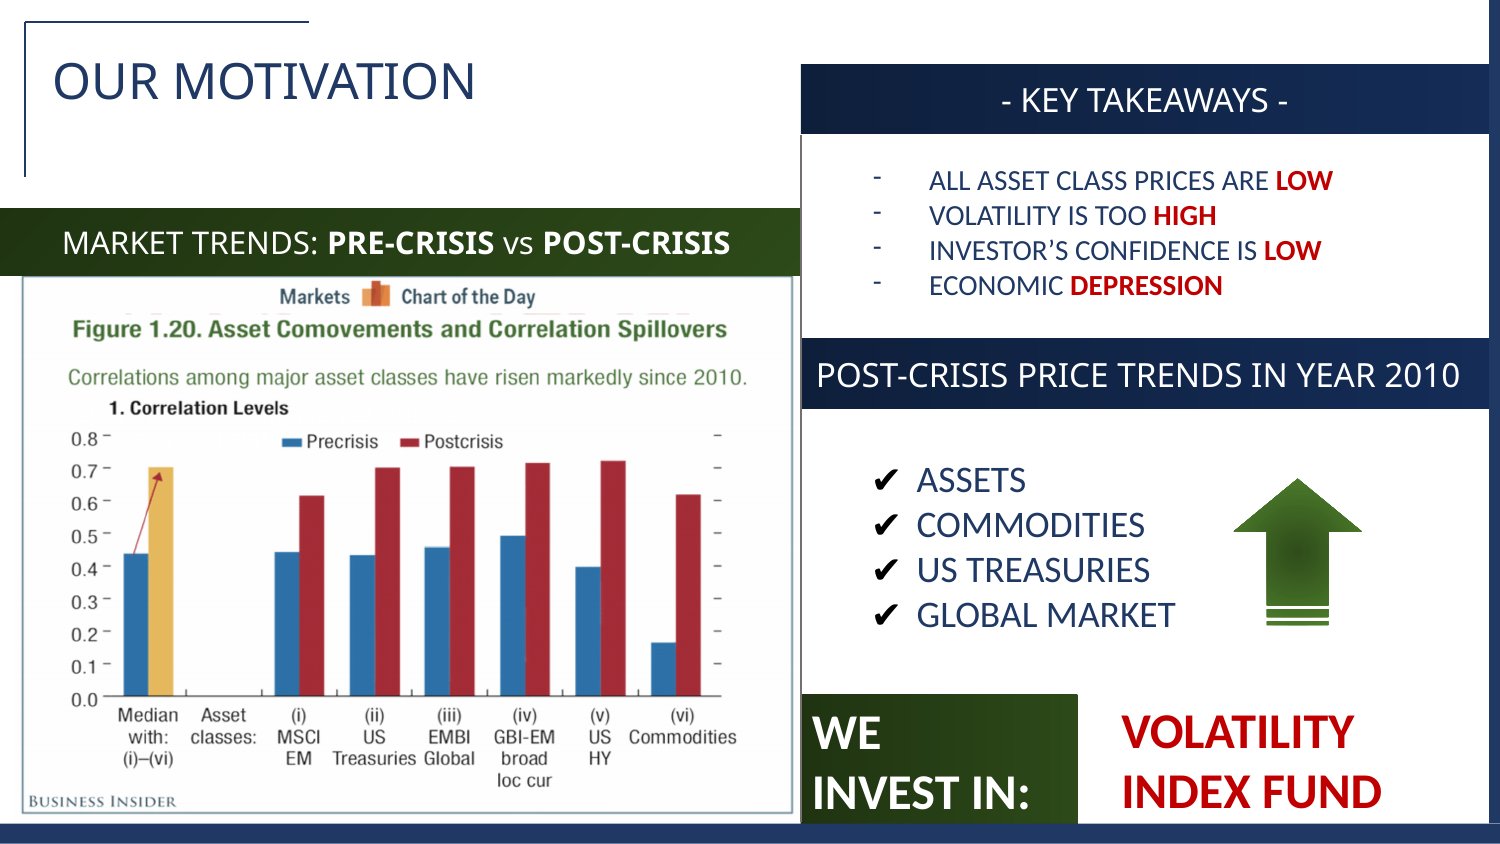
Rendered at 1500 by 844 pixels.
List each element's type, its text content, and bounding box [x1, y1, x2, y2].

text_box ASSETS COMMODITIES US TREASURIES GLOBAL MARKET [855, 439, 1222, 650]
text_box ALL ASSET CLASS PRICES ARE LOW VOLATILITY IS TOO HIGH INVESTOR’S CONFIDENCE IS LOW ECONOMIC DEPRESSION [839, 146, 1447, 317]
text_box VOLATILITY INDEX FUND [1110, 692, 1422, 823]
text_box [1489, 0, 1500, 824]
text_box OUR MOTIVATION [313, 44, 519, 116]
text_box [1266, 621, 1329, 626]
picture [14, 268, 800, 823]
text_box WE INVEST IN: [808, 694, 1078, 823]
text_box [1266, 609, 1329, 618]
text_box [24, 21, 310, 177]
text_box [1233, 478, 1362, 606]
text_box POST-CRISIS PRICE TRENDS IN YEAR 2010 [808, 338, 1489, 409]
text_box [0, 823, 1500, 844]
text_box MARKET TRENDS: PRE-CRISIS vs POST-CRISIS [0, 208, 796, 276]
text_box - KEY TAKEAWAYS - [800, 64, 1489, 134]
